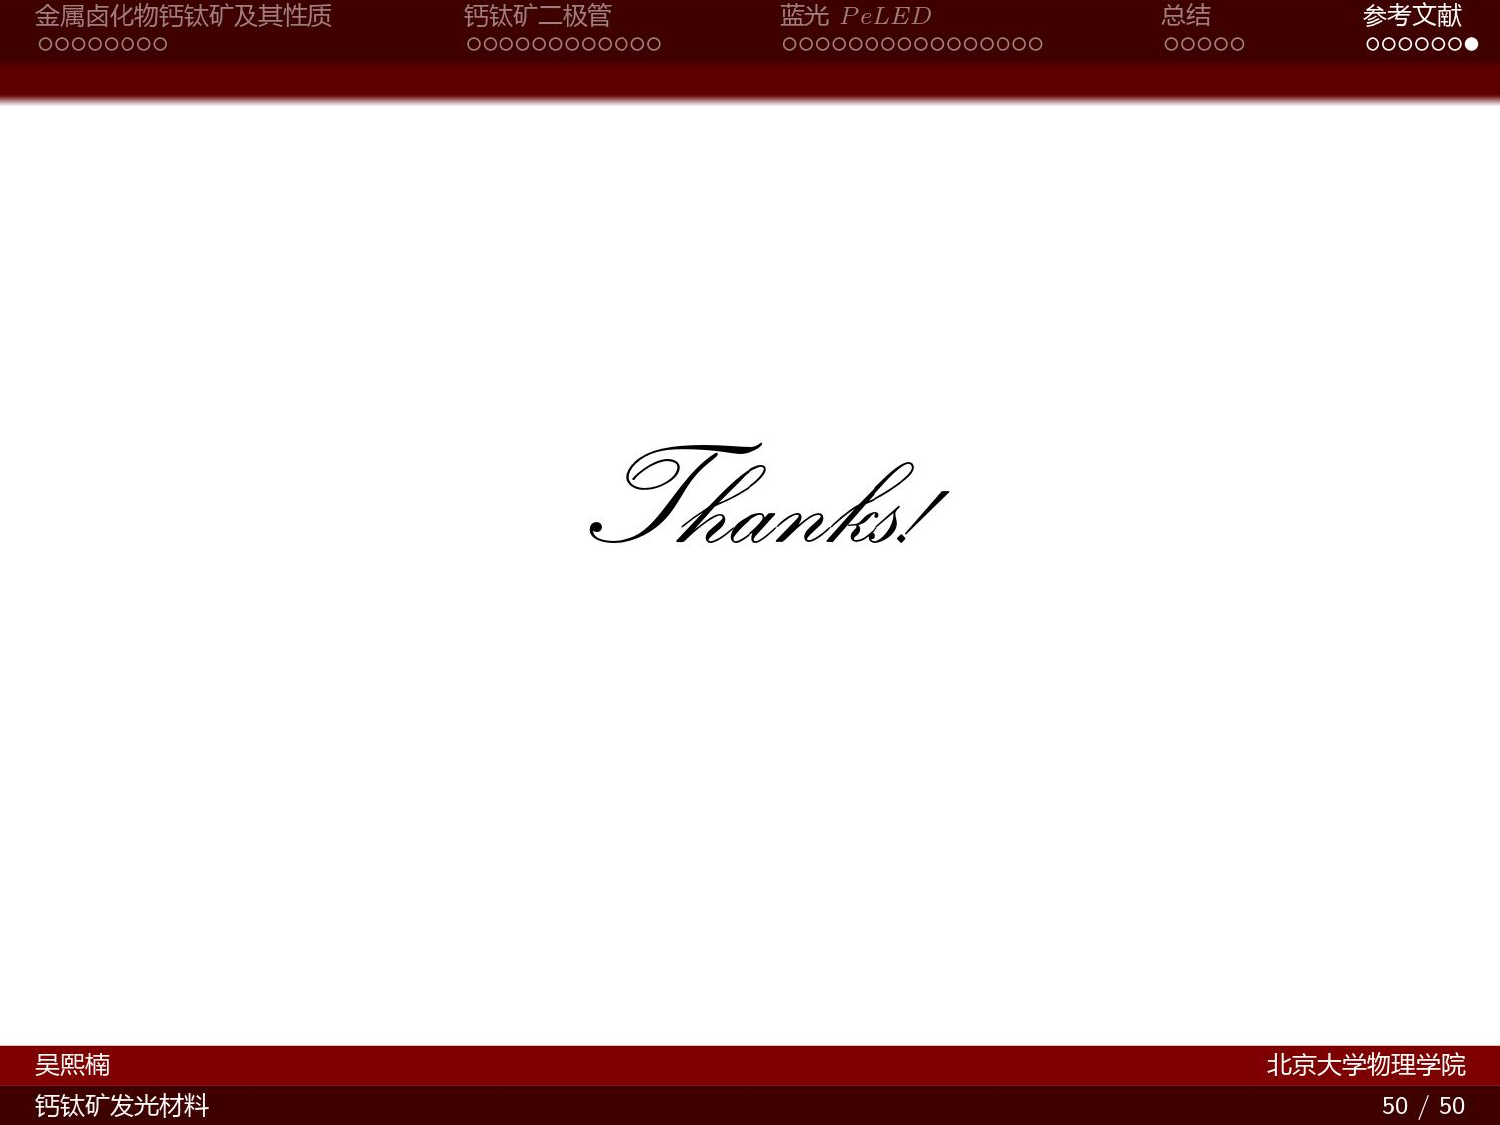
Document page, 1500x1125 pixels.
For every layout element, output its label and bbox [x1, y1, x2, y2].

list [0, 0, 1500, 1125]
